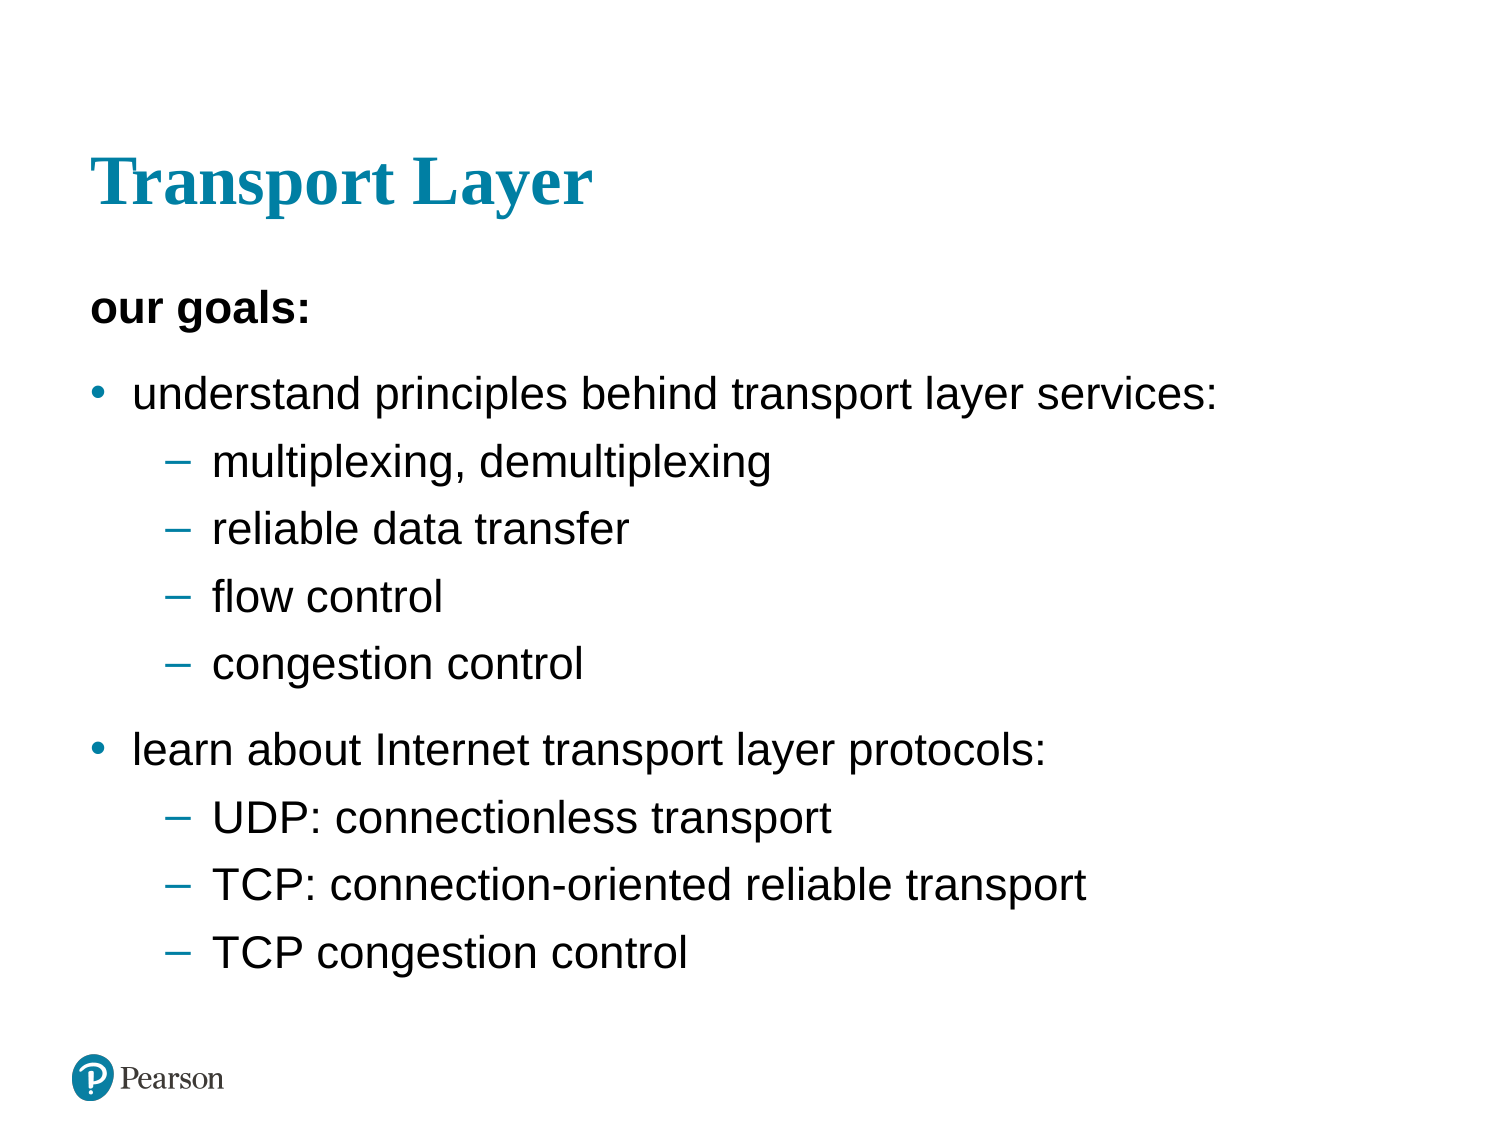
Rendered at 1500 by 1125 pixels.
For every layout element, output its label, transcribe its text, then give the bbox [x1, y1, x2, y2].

picture [98, 1054, 224, 1101]
picture [72, 1087, 83, 1101]
list our goals: understand principles behind transport layer services: multiplexing, demultiplexing reliable data transfer flow control congestion control learn about Internet transport layer protocols: U D P: connectionless transport T C P: connection-oriented reliable transport T C P congestion control [75, 262, 1425, 1005]
title Transport Layer [75, 53, 1425, 234]
picture [72, 1054, 88, 1070]
picture [80, 1063, 106, 1088]
